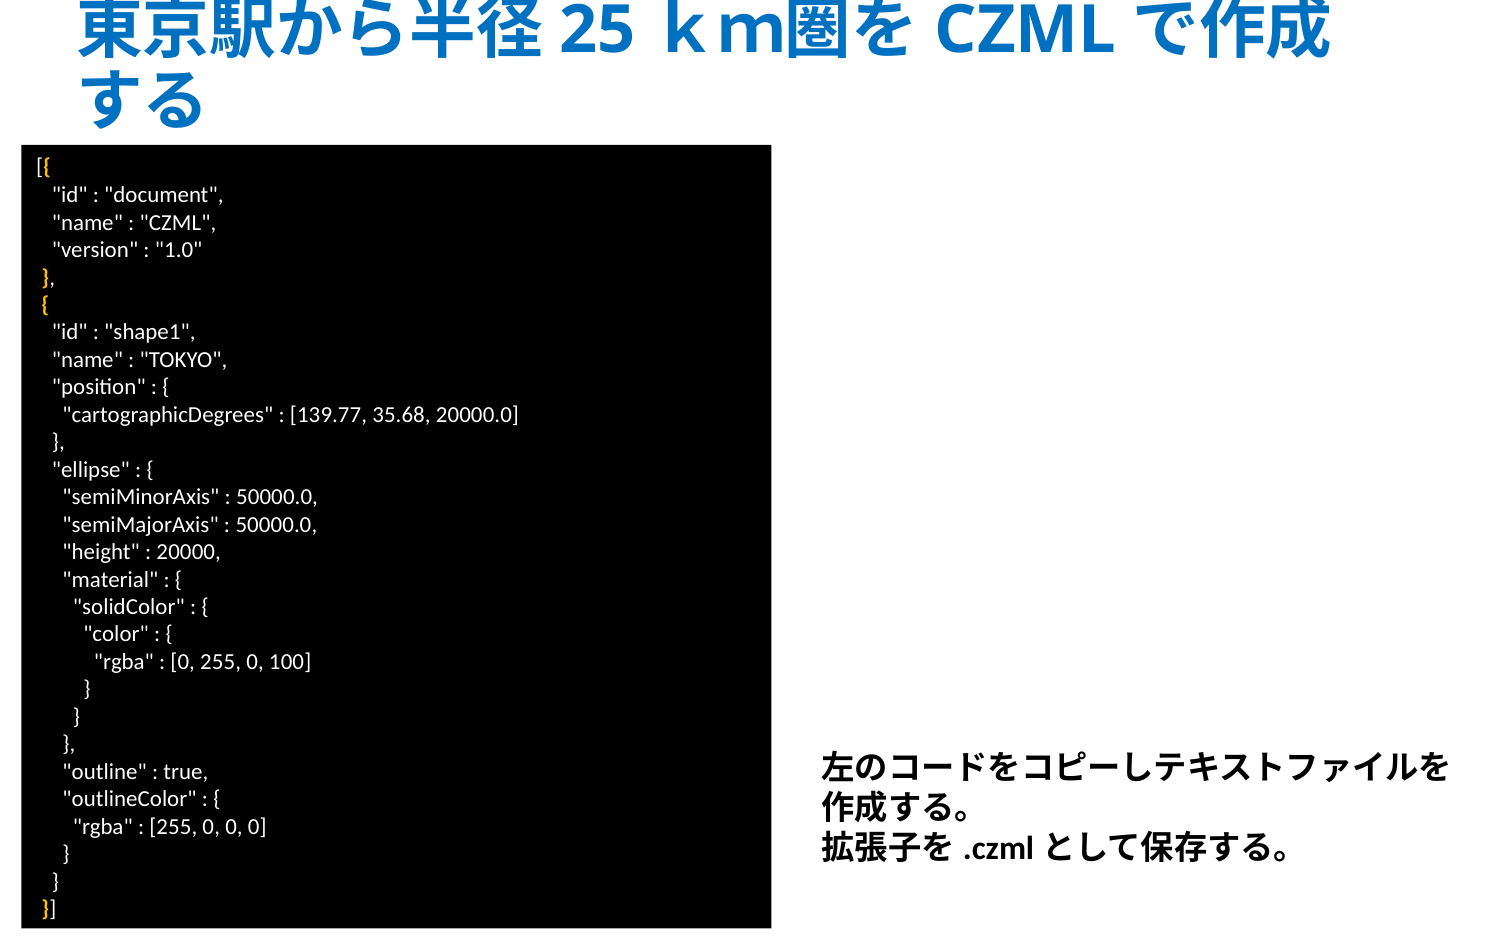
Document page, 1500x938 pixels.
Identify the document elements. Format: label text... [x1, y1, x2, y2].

text_box 左のコードをコピーしテキストファイルを作成する。 拡張子を.czmlとして保存する。 [807, 739, 1477, 874]
text_box [{ "id" : "document", "name" : "CZML", "version" : "1.0" }, { "id" : "shape1", "name" : "TOKYO", "position" : { "cartographicDegrees" : [139.77, 35.68, 20000.0] }, "ellipse" : { "semiMinorAxis" : 50000.0, "semiMajorAxis" : 50000.0, "height" : 20000, "material" : { "solidColor" : { "color" : { "rgba" : [0, 255, 0, 100] } } }, "outline" : true, "outlineColor" : { "rgba" : [255, 0, 0, 0] } } }] [21, 144, 772, 929]
title 東京駅から半径25ｋｍ圏をCZMLで作成する [60, 25, 1355, 109]
